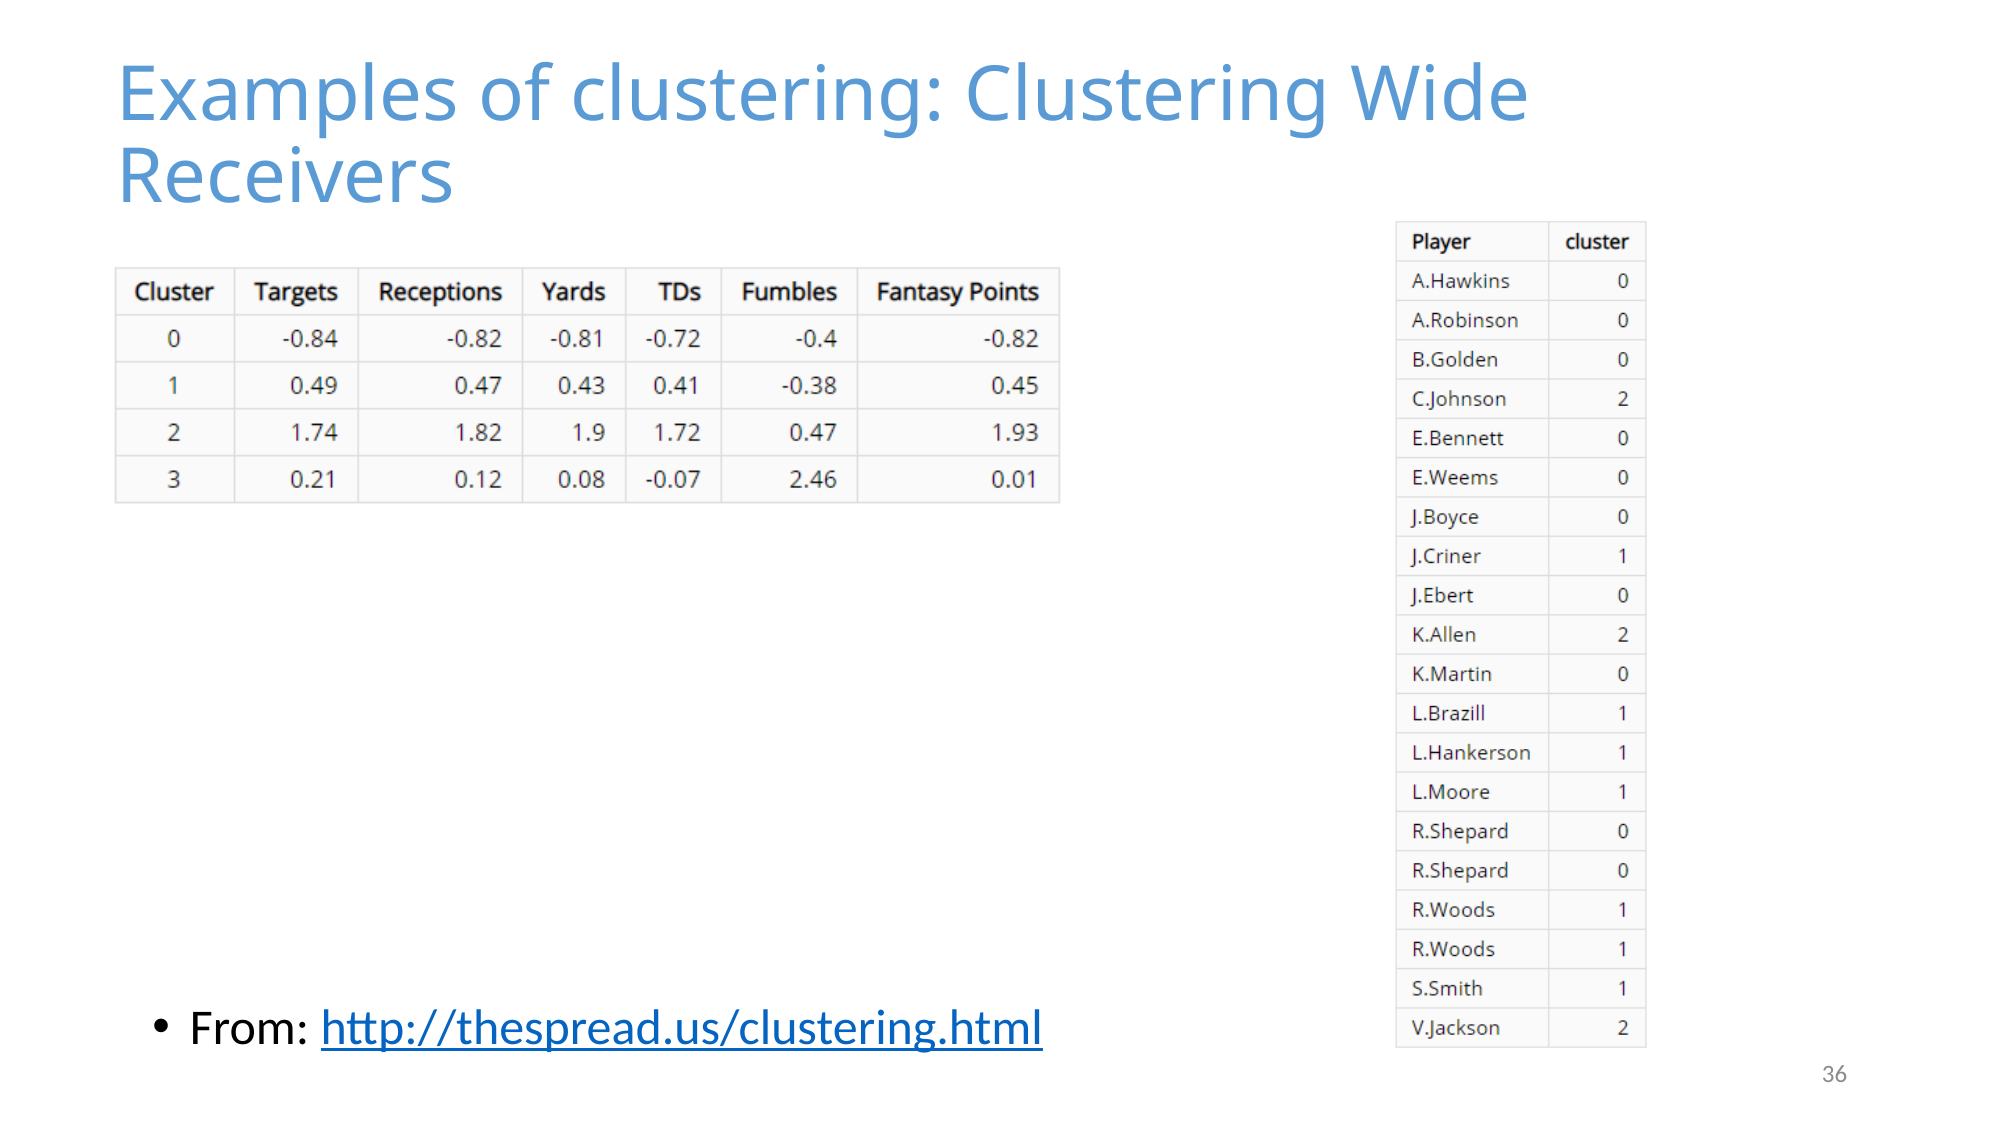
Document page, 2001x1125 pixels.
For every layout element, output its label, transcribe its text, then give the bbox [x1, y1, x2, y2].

slide_number 36 [1412, 1042, 1863, 1103]
picture [1372, 199, 1681, 1069]
text_box Examples of clustering: Clustering Wide Receivers [101, 47, 1863, 227]
list From: http://thespread.us/clustering.html [137, 993, 1163, 1073]
picture [101, 244, 1087, 524]
